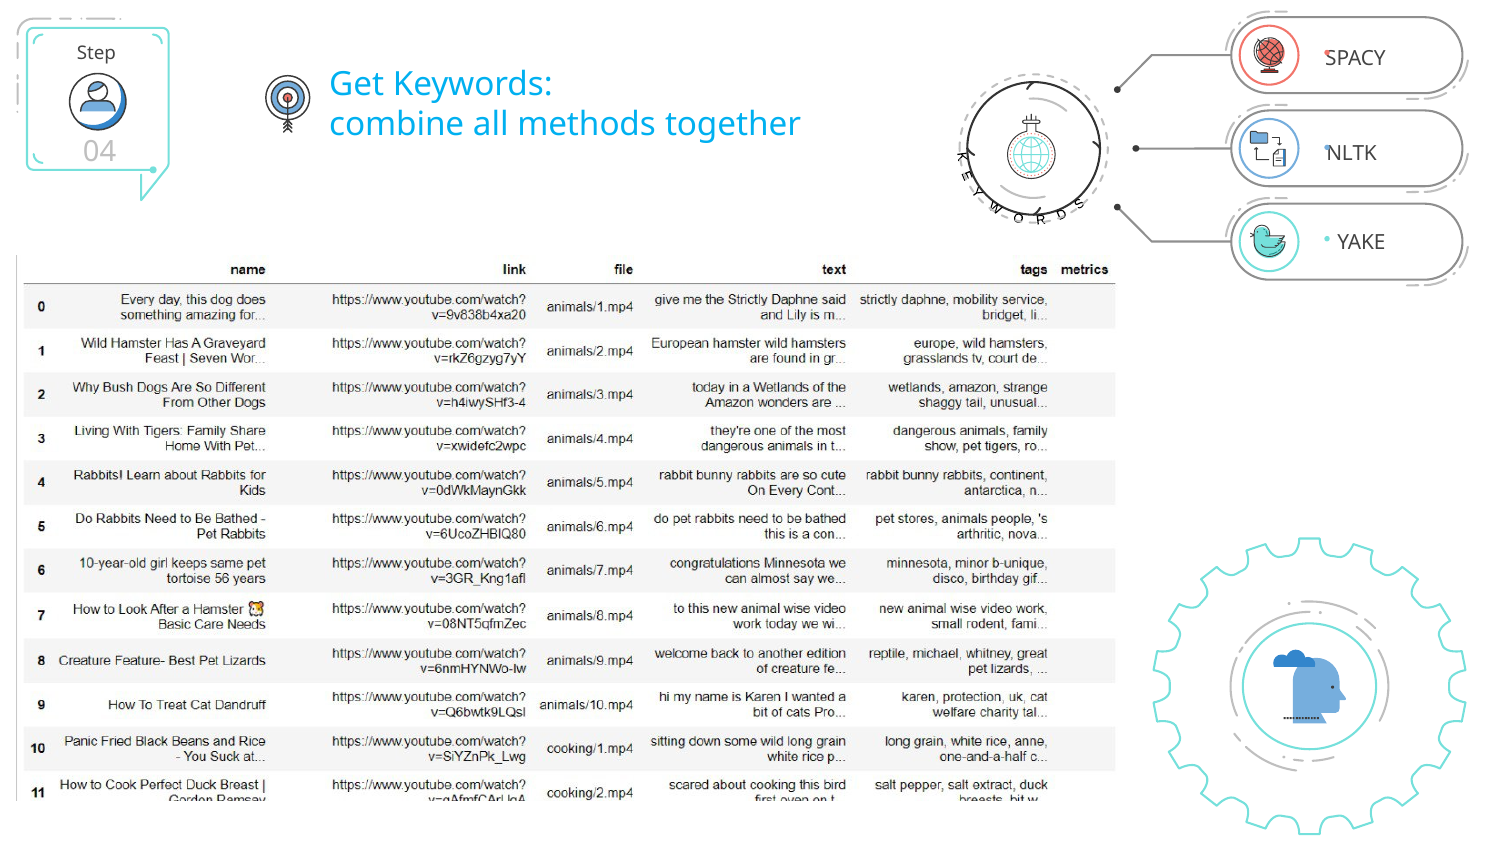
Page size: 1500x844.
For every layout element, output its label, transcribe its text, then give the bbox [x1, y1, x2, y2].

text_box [959, 11, 1469, 286]
picture [16, 255, 1140, 802]
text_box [264, 74, 311, 133]
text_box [68, 72, 127, 131]
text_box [1153, 538, 1466, 835]
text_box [26, 27, 169, 201]
text_box Get Keywords: combine all methods together [173, 62, 954, 143]
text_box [1272, 649, 1347, 724]
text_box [15, 17, 122, 114]
